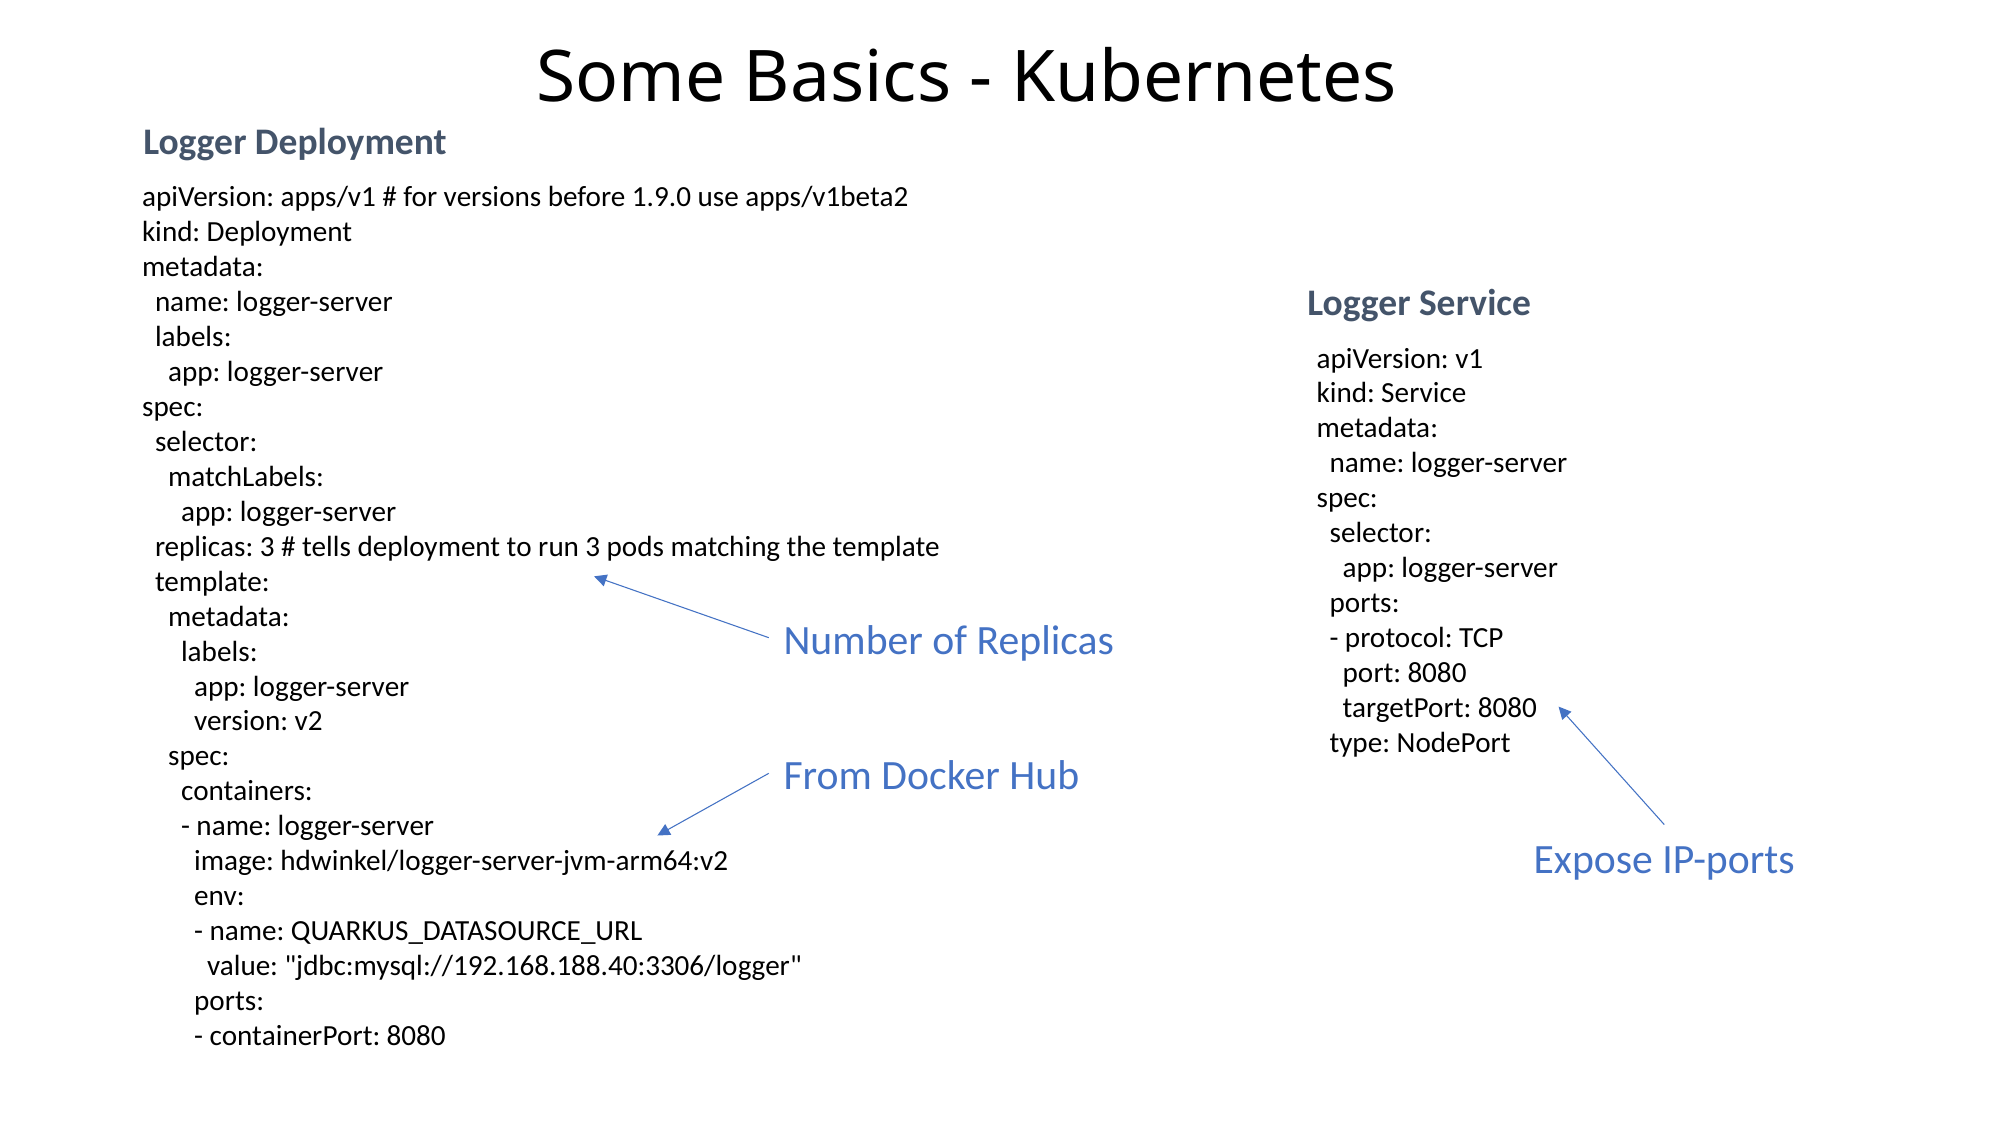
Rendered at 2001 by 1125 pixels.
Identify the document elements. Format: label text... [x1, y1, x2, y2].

text_box Logger Deployment [128, 109, 463, 170]
text_box Logger Service [1292, 270, 1547, 331]
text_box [1558, 706, 1665, 825]
title Some Basics - Kubernetes [217, 32, 1718, 125]
text_box Number of Replicas [768, 605, 1187, 671]
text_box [657, 773, 769, 836]
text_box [594, 576, 769, 639]
text_box apiVersion: apps/v1 # for versions before 1.9.0 use apps/v1beta2 kind: Deployment metadata: name: logger-server labels: app: logger-server spec: selector: matchLabels: app: logger-server replicas: 3 # tells deployment to run 3 pods matching the template template: metadata: labels: app: logger-server version: v2 spec: containers: - name: logger-server image: hdwinkel/logger-server-jvm-arm64:v2 env: - name: QUARKUS_DATASOURCE_URL value: "jdbc:mysql://192.168.188.40:3306/logger" ports: - containerPort: 8080 [127, 169, 982, 1059]
text_box From Docker Hub [768, 740, 1098, 806]
text_box Expose IP-ports [1518, 824, 1810, 890]
text_box apiVersion: v1 kind: Service metadata: name: logger-server spec: selector: app: logger-server ports: - protocol: TCP port: 8080 targetPort: 8080 type: NodePort [1301, 331, 1816, 766]
